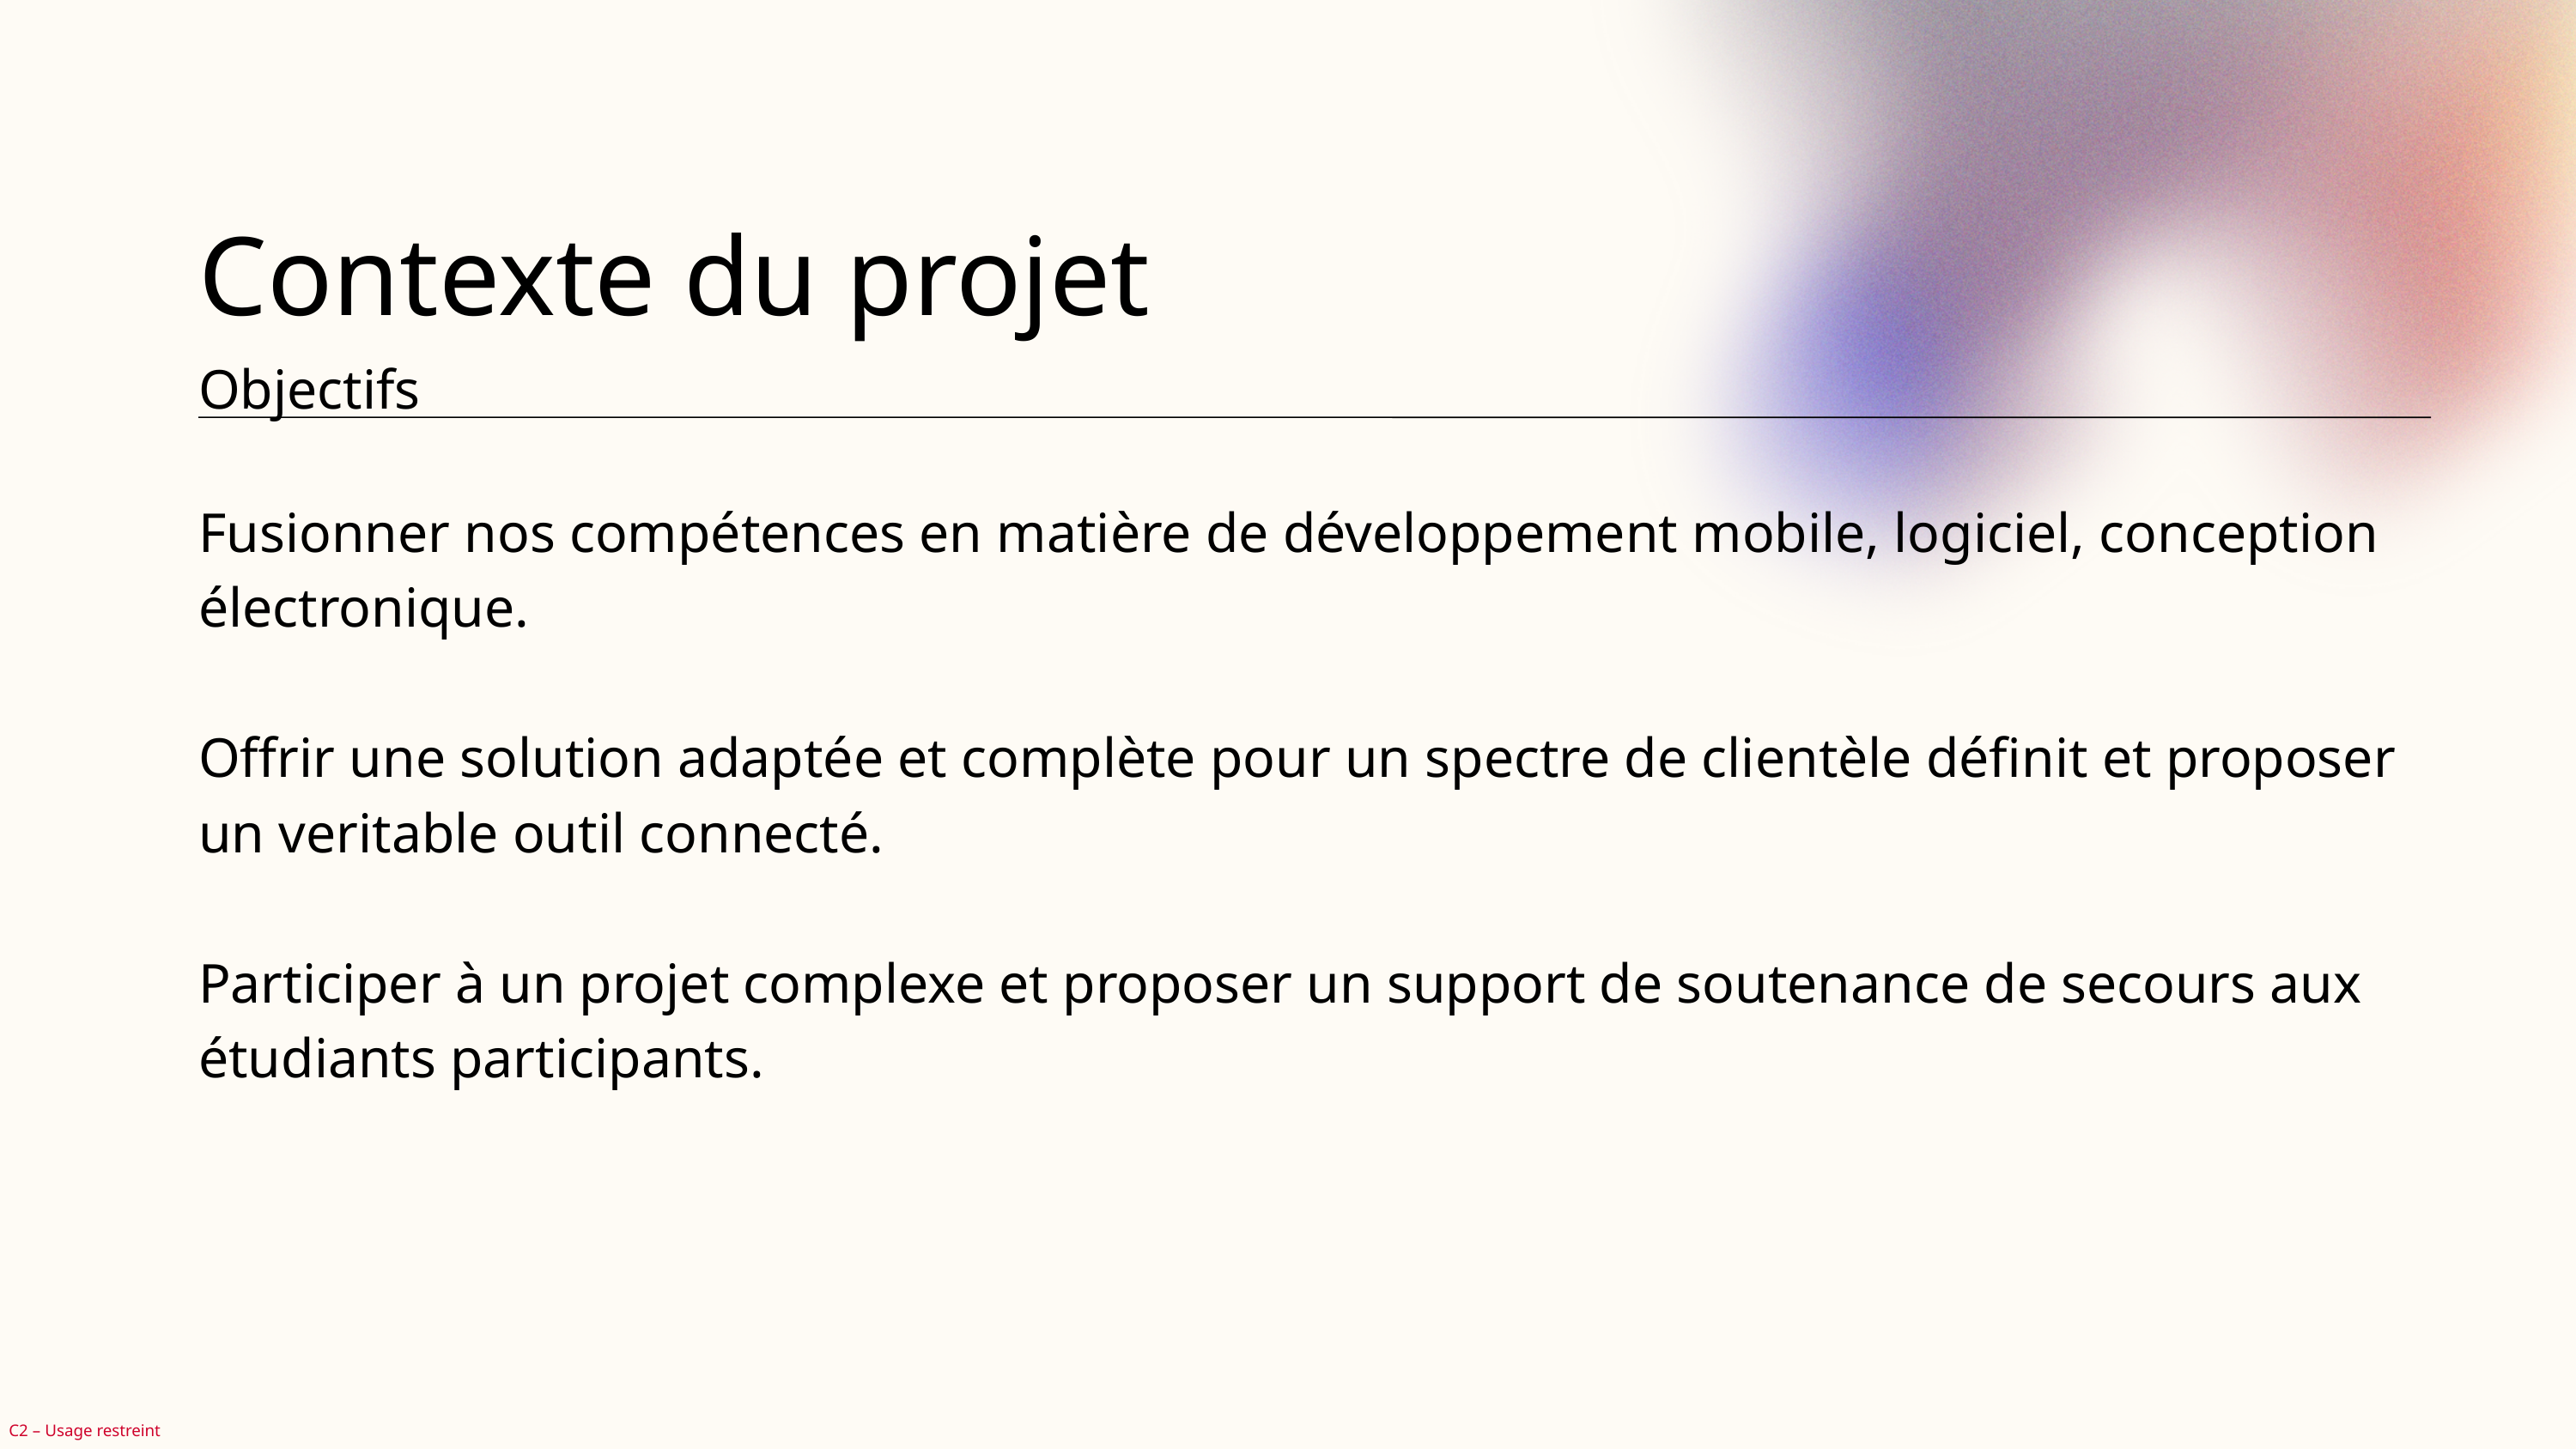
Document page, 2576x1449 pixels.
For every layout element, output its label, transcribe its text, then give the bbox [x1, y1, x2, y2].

text_box Fusionner nos compétences en matière de développement mobile, logiciel, conception électronique. Offrir une solution adaptée et complète pour un spectre de clientèle définit et proposer un veritable outil connecté. Participer à un projet complexe et proposer un support de soutenance de secours aux étudiants participants. [198, 488, 2458, 1089]
text_box Contexte du projet [198, 207, 1832, 337]
text_box Objectifs [198, 344, 2432, 420]
text_box [1587, 0, 2576, 661]
